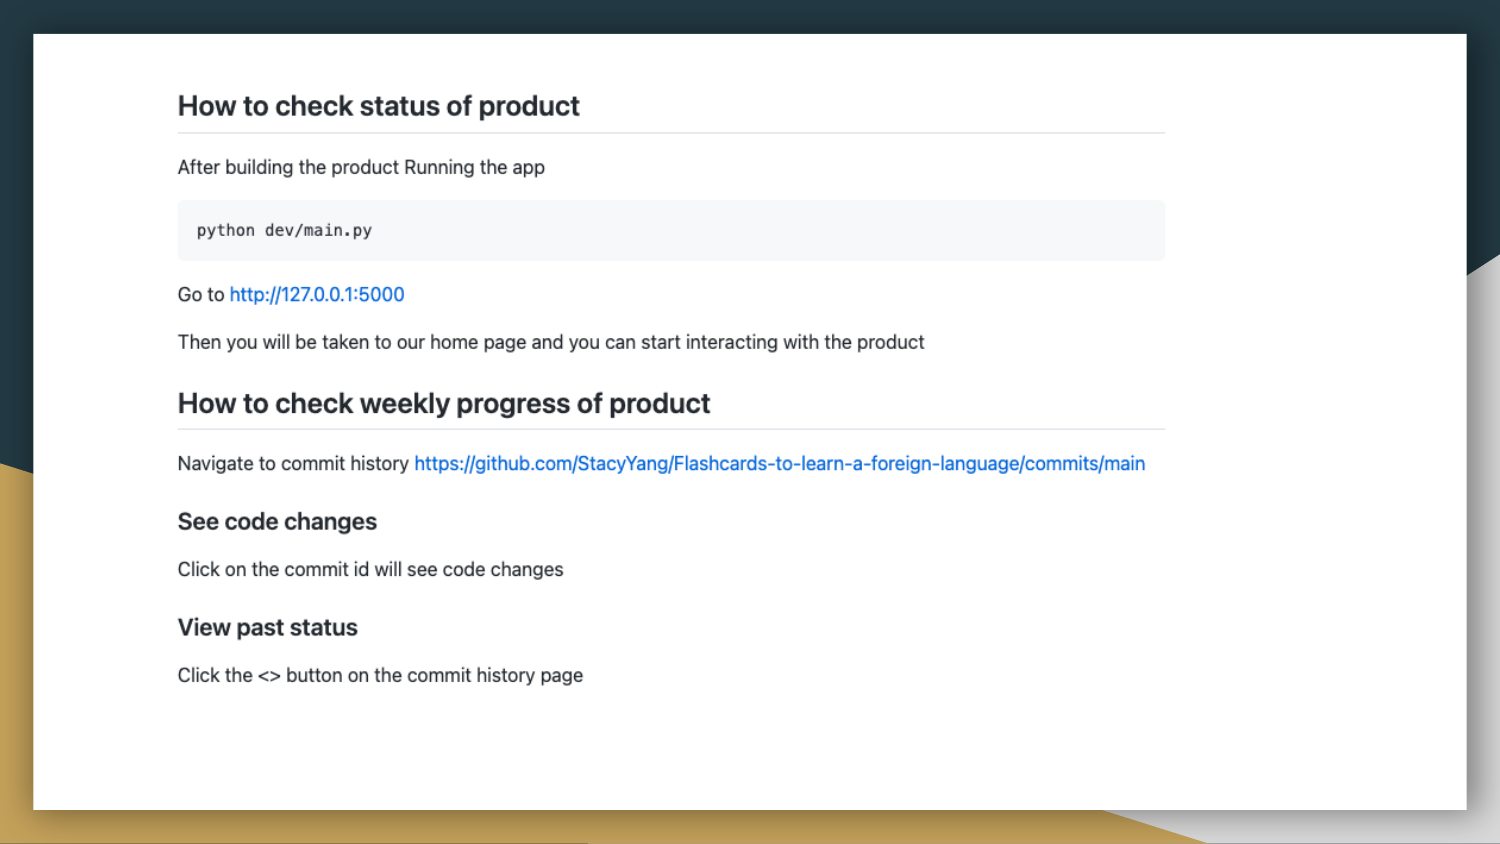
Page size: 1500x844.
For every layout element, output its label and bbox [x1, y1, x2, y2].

picture [154, 85, 1188, 713]
